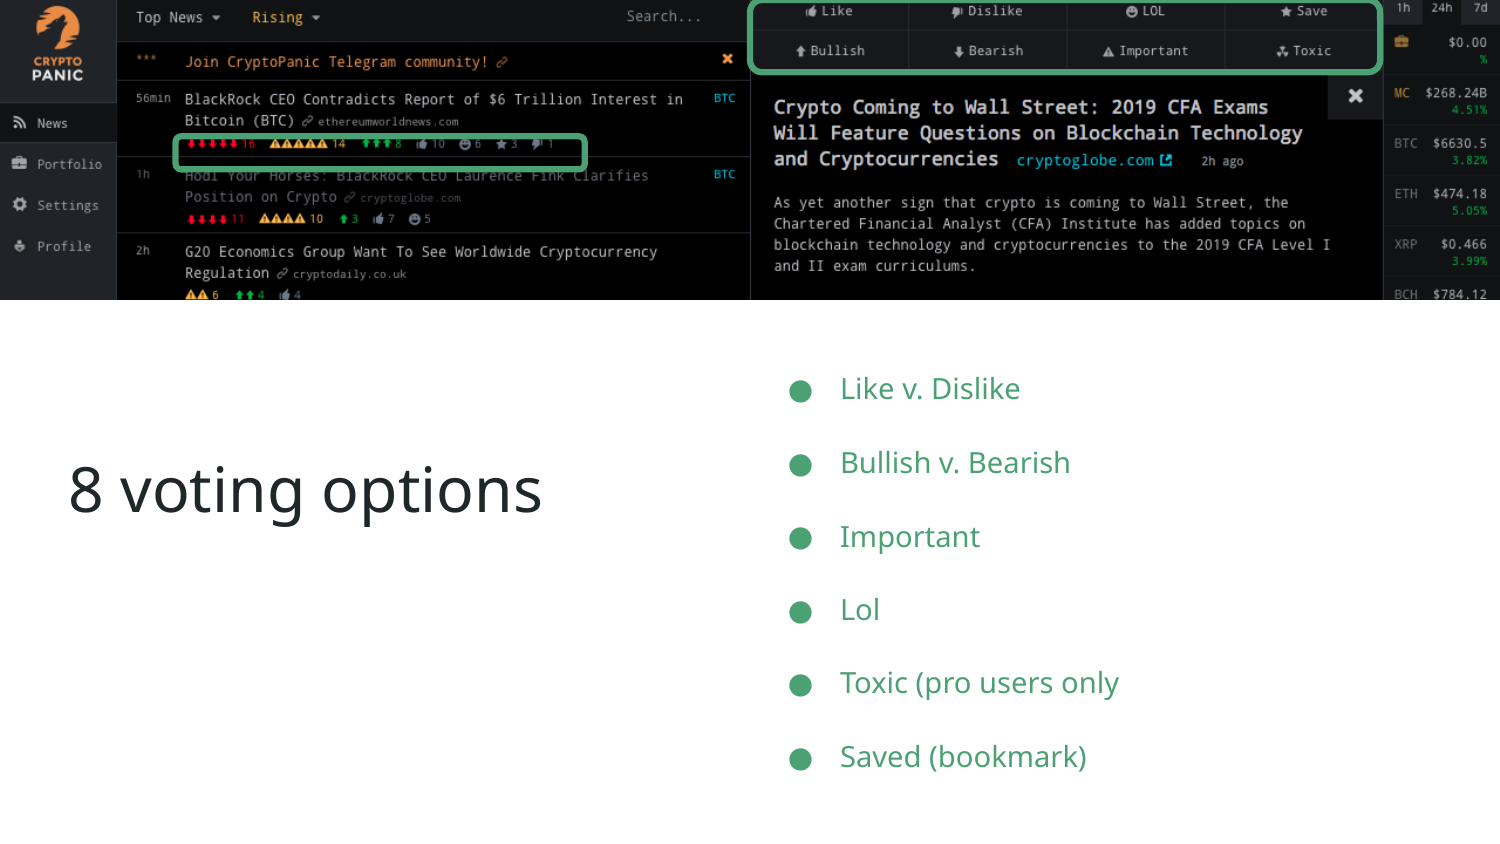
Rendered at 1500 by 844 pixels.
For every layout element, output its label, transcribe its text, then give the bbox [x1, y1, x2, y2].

title 8 voting options [53, 435, 566, 709]
list Like v. Dislike Bullish v. Bearish Important Lol Toxic (pro users only Saved (bookmark) [750, 350, 1448, 840]
picture [0, 0, 1500, 300]
